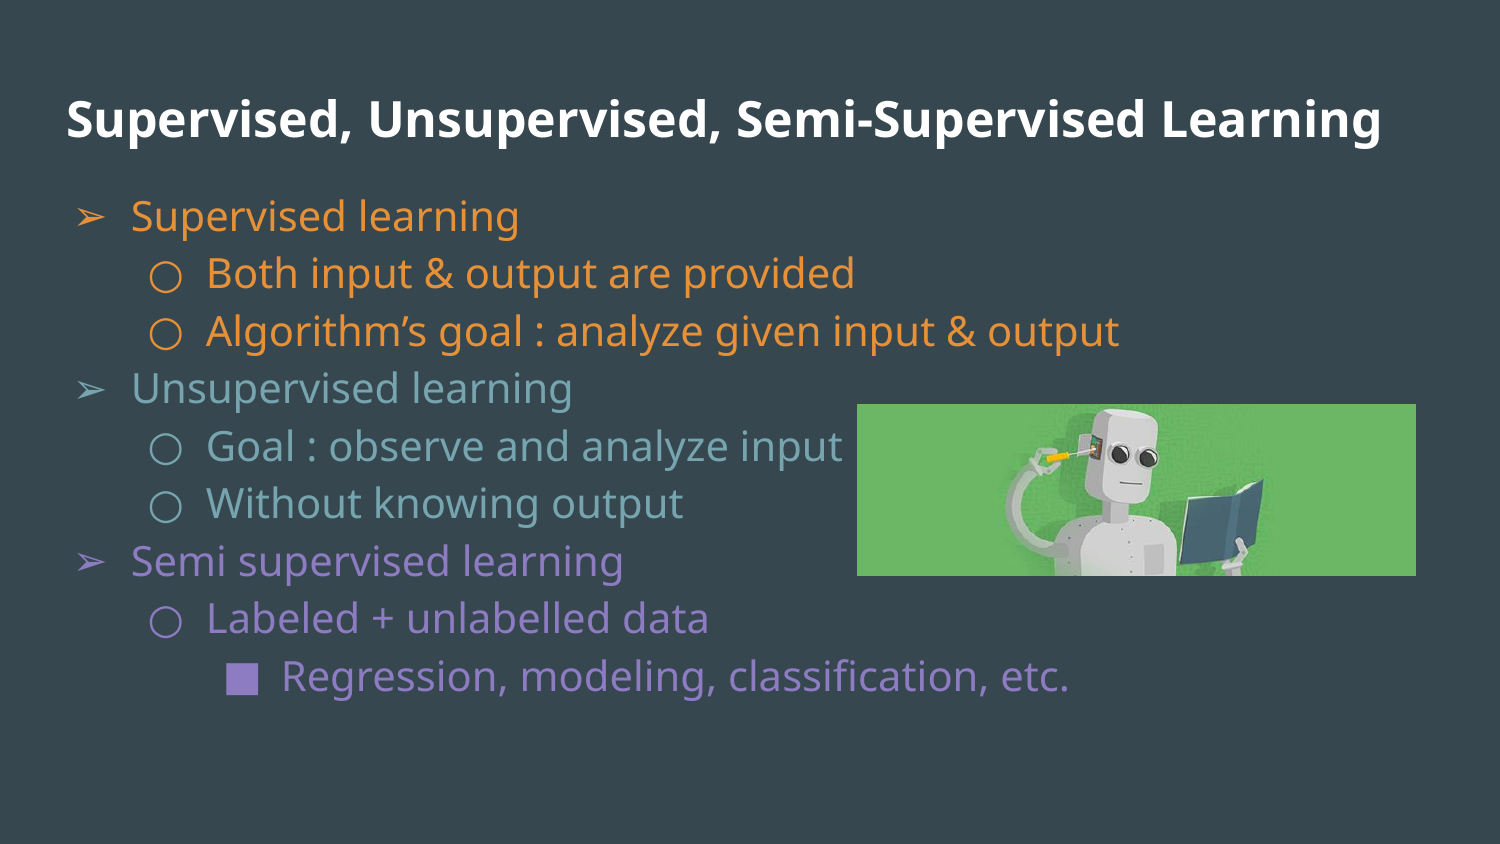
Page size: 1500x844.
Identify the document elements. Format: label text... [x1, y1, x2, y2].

picture [856, 403, 1416, 576]
title Supervised, Unsupervised, Semi-Supervised Learning [51, 72, 1449, 166]
list Supervised learning Both input & output are provided Algorithm’s goal : analyze given input & output Unsupervised learning Goal : observe and analyze input Without knowing output Semi supervised learning Labeled + unlabelled data Regression, modeling, classification, etc. [40, 166, 1479, 813]
